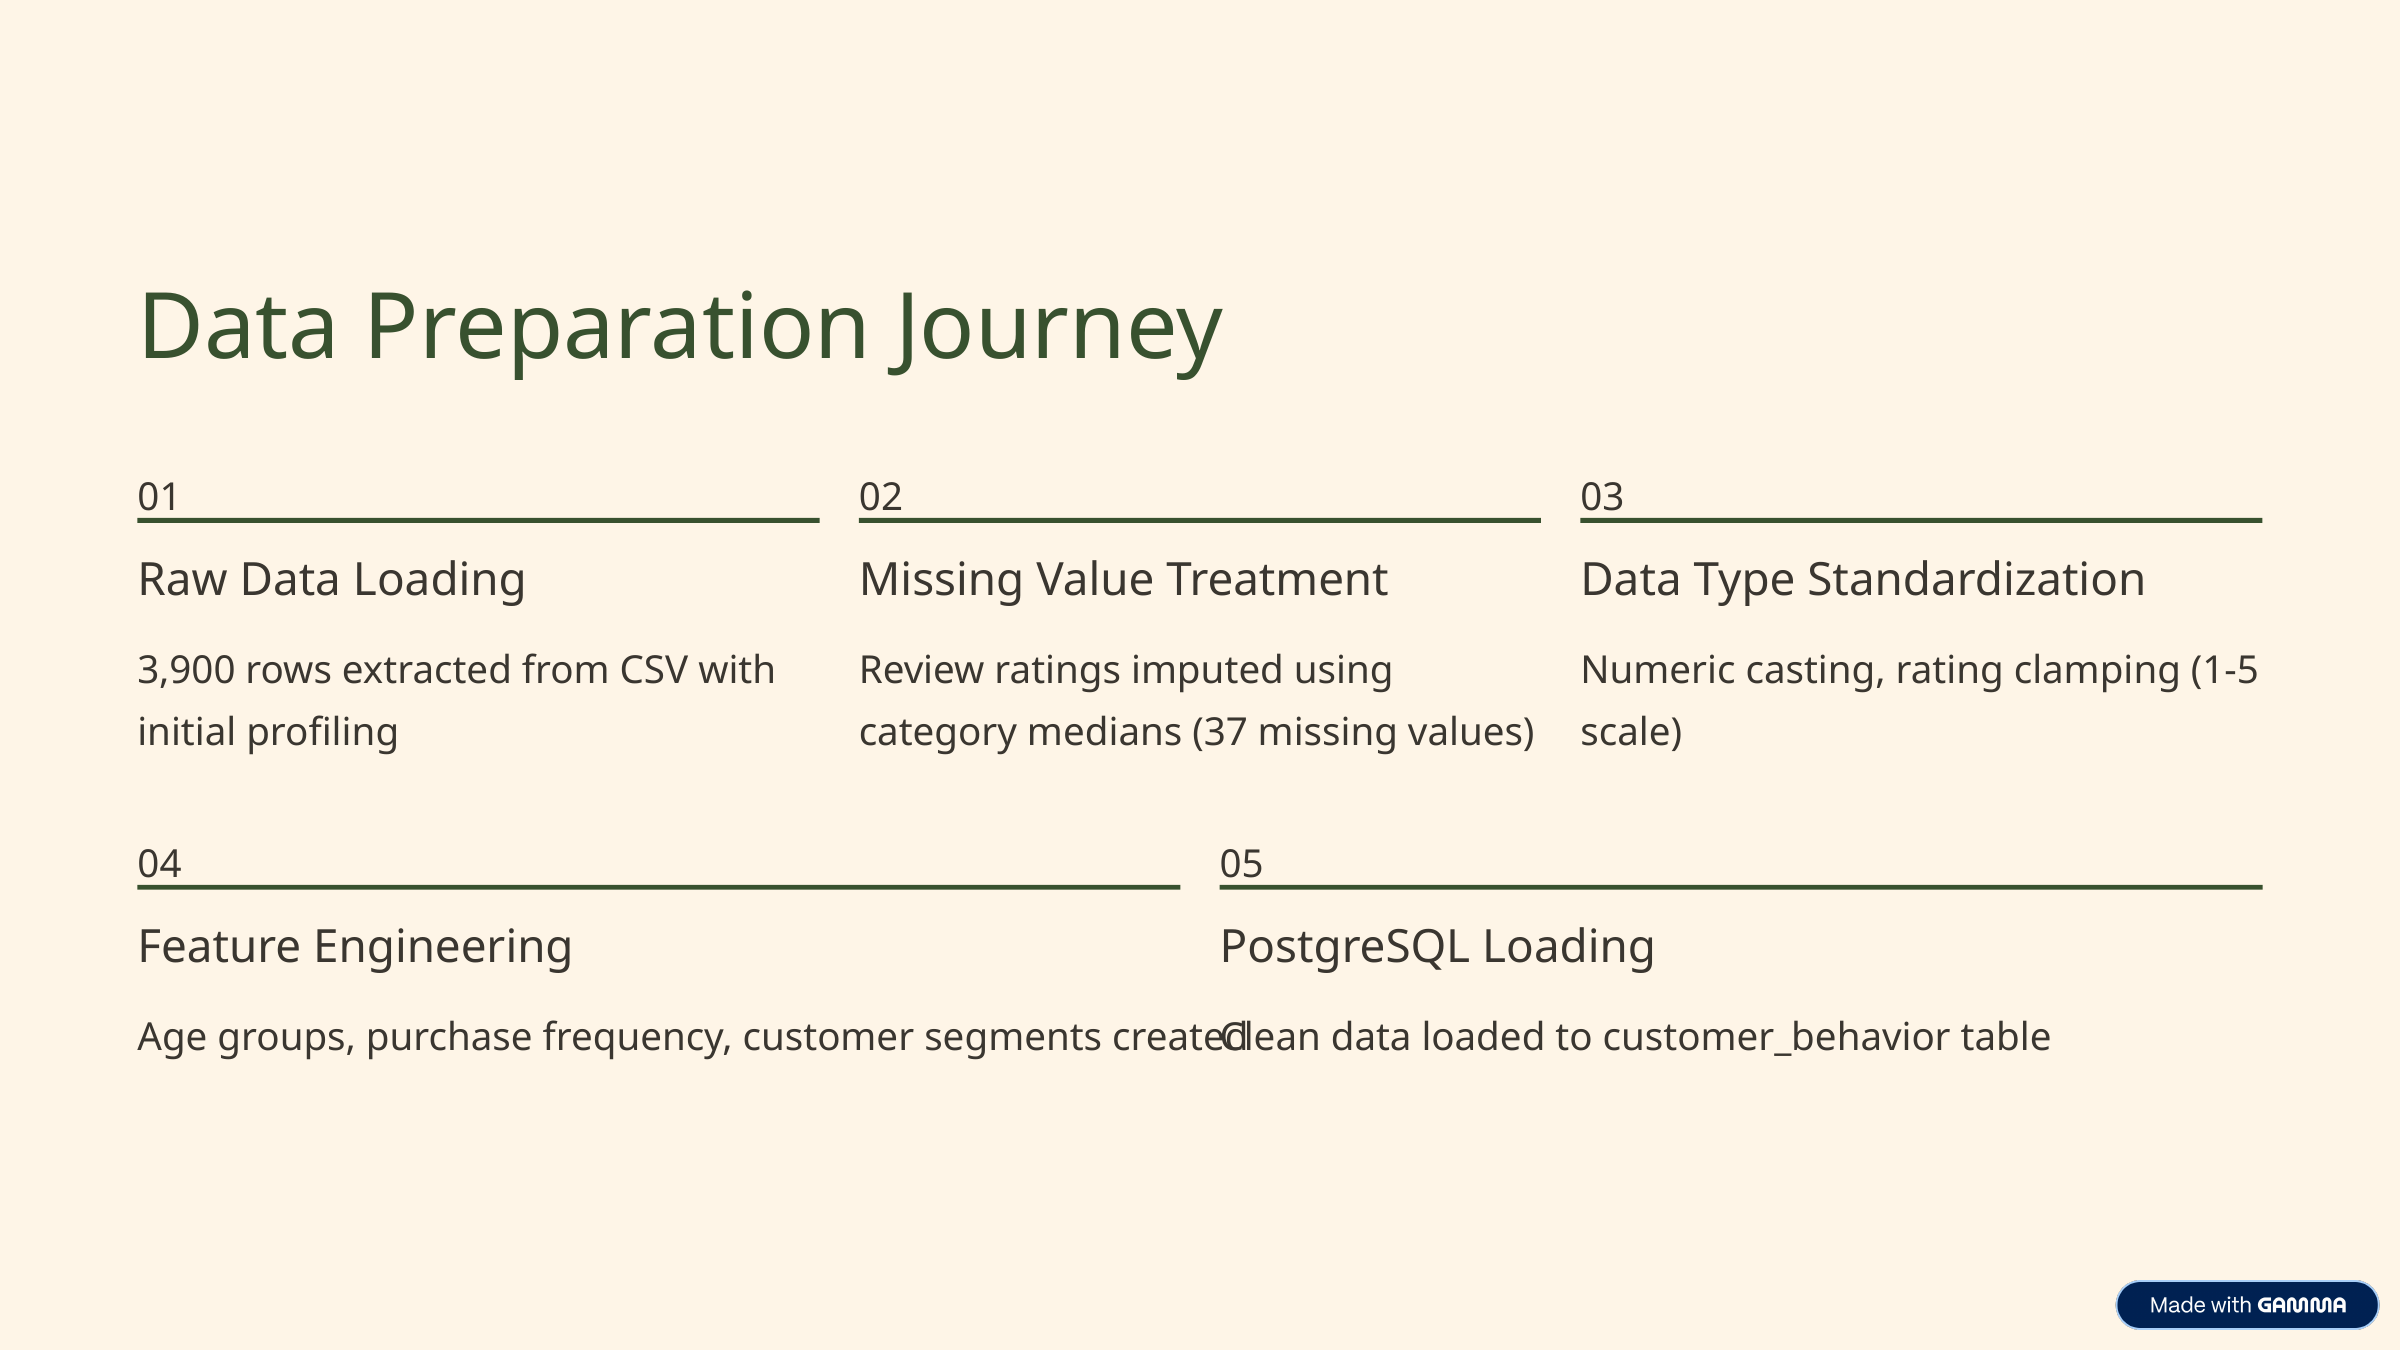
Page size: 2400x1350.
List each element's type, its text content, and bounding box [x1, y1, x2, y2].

text_box [137, 517, 820, 523]
text_box Clean data loaded to customer_behavior table [1219, 995, 2263, 1059]
text_box [858, 517, 1541, 523]
text_box Missing Value Treatment [858, 547, 1393, 606]
text_box Review ratings imputed using category medians (37 missing values) [858, 628, 1541, 755]
text_box 05 [1219, 823, 1259, 873]
text_box PostgreSQL Loading [1219, 914, 1682, 973]
text_box 03 [1580, 456, 1620, 506]
text_box Age groups, purchase frequency, customer segments created [137, 995, 1181, 1059]
text_box Numeric casting, rating clamping (1-5 scale) [1580, 628, 2263, 755]
text_box 01 [137, 456, 177, 506]
picture [2106, 1271, 2389, 1339]
text_box 02 [858, 456, 899, 506]
text_box [137, 884, 1181, 890]
text_box Raw Data Loading [137, 547, 600, 606]
text_box Data Type Standardization [1580, 547, 2151, 606]
text_box [1580, 517, 2263, 523]
text_box Feature Engineering [137, 914, 600, 973]
text_box 3,900 rows extracted from CSV with initial profiling [137, 628, 820, 755]
text_box 04 [137, 823, 177, 873]
text_box Data Preparation Journey [137, 261, 1229, 378]
text_box [1219, 884, 2263, 890]
